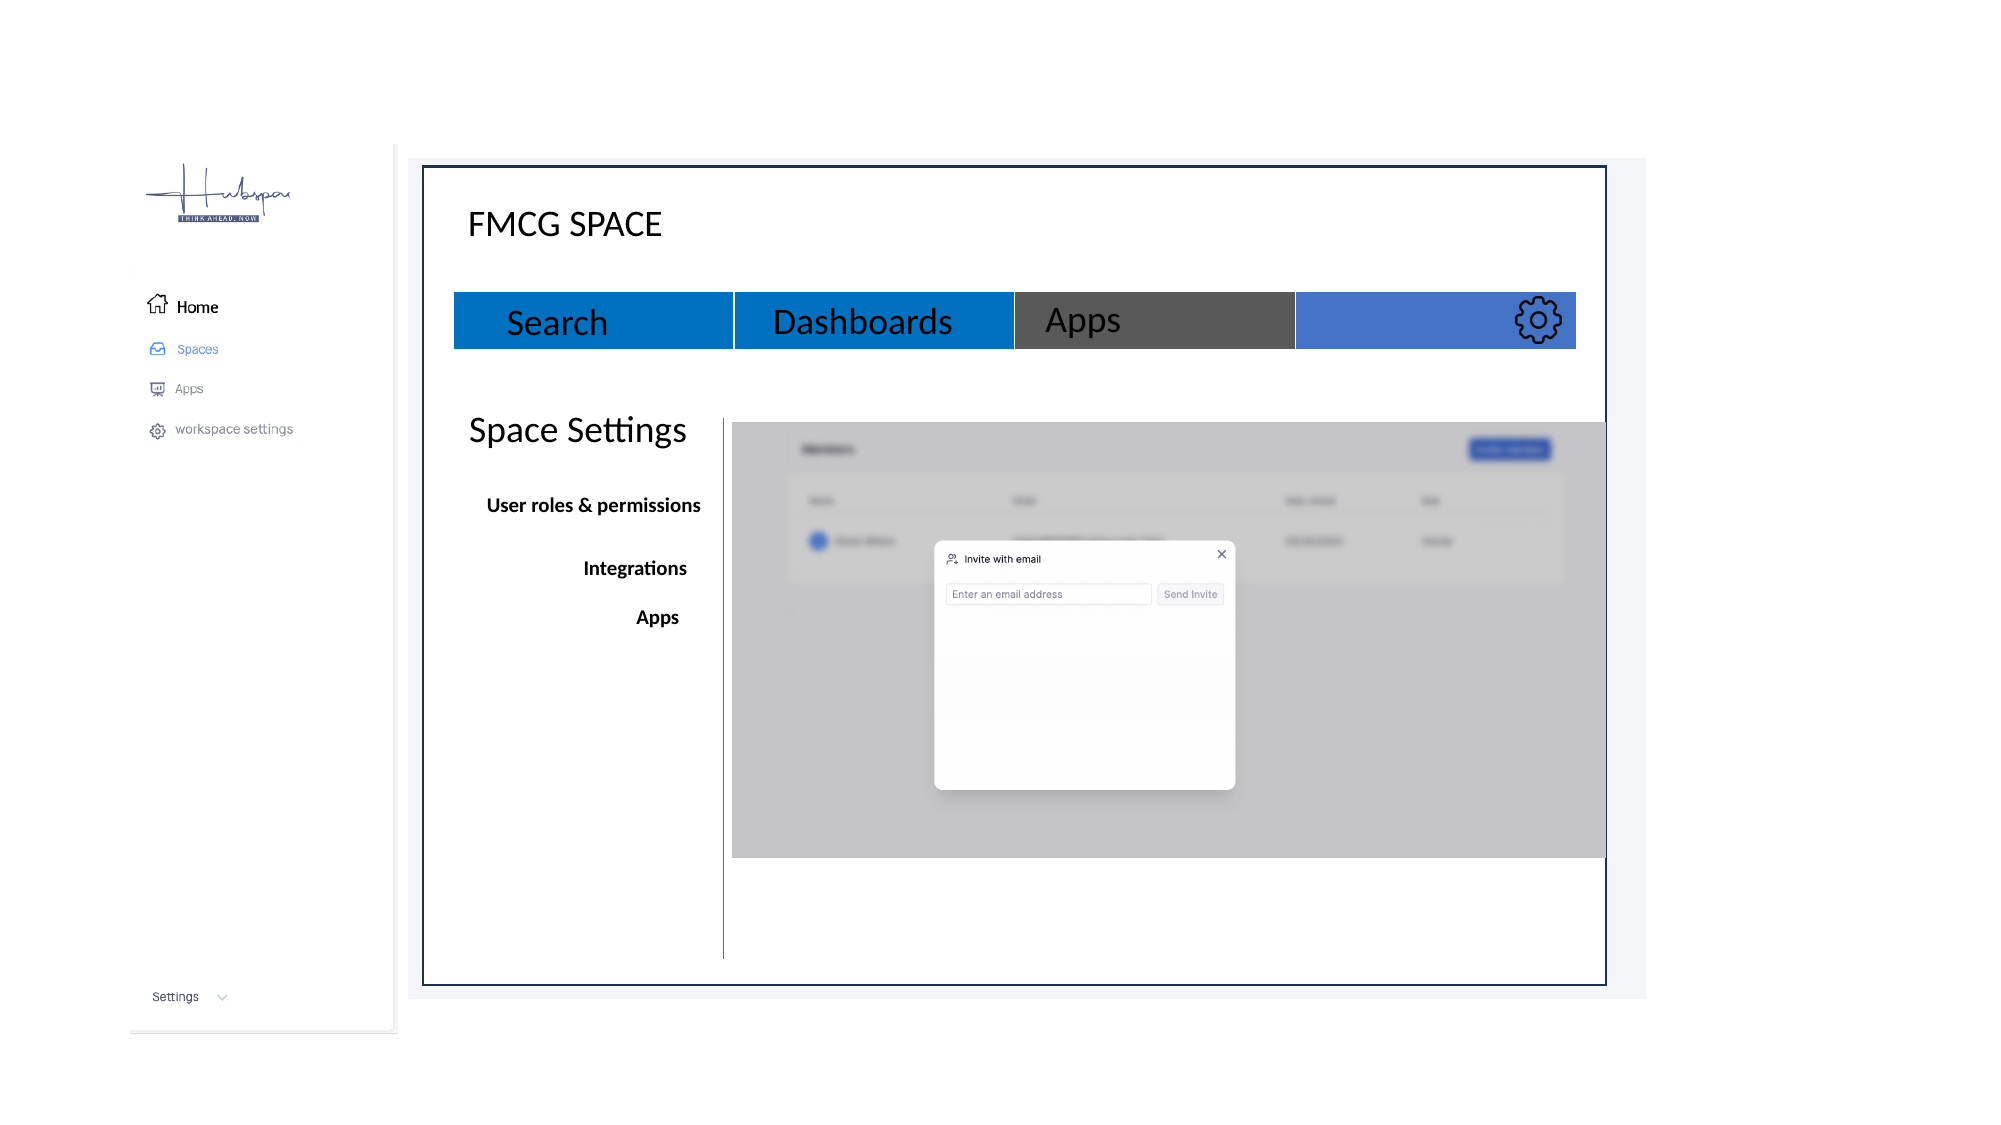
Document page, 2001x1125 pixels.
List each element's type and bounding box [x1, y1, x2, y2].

picture [126, 140, 1666, 1034]
